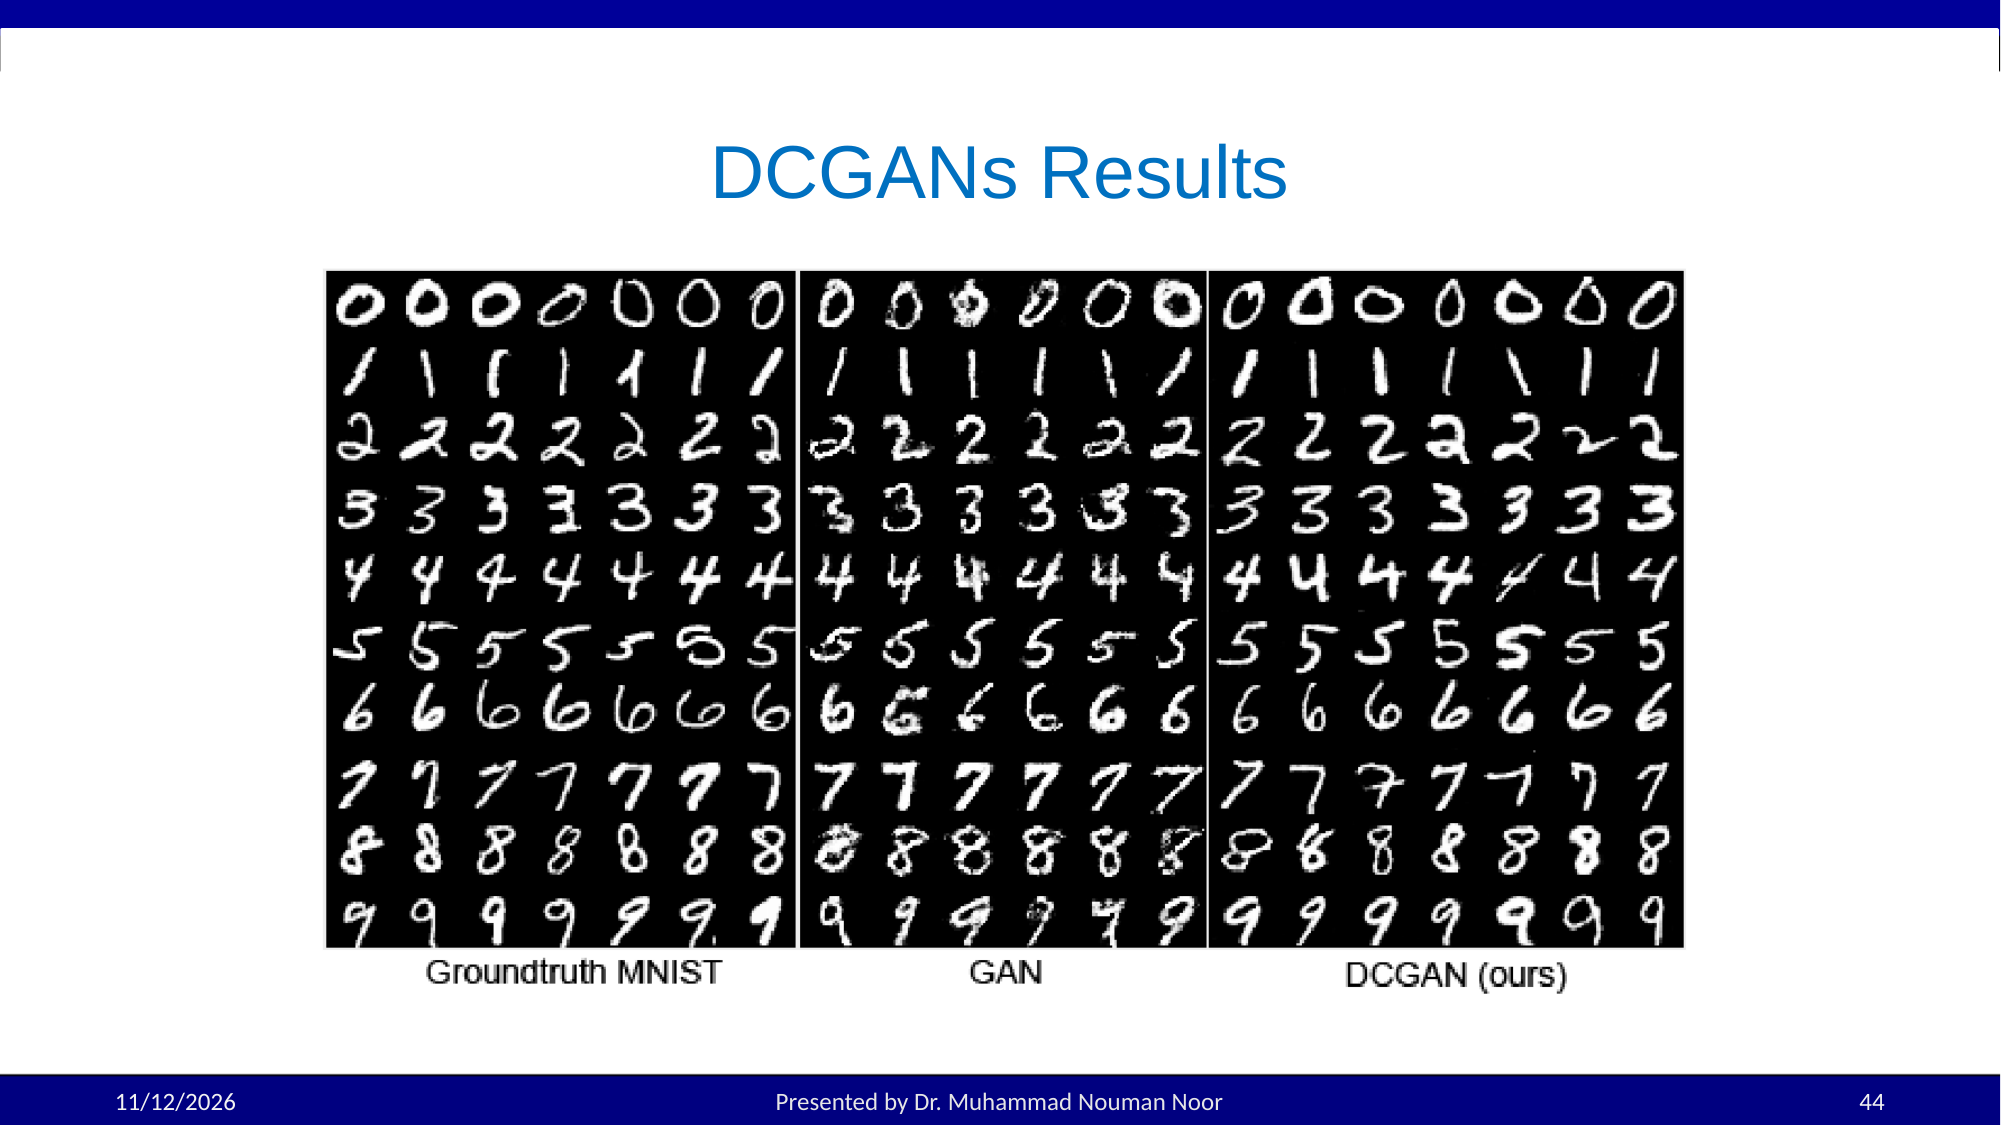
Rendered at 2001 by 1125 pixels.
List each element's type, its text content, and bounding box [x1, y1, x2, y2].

footer Presented by Dr. Muhammad Nouman Noor [683, 1062, 1317, 1125]
slide_number 44 [1433, 1062, 1900, 1125]
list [305, 262, 1695, 1006]
picture [0, 0, 2001, 1125]
title DCGANs Results [99, 99, 1900, 238]
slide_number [99, 1062, 567, 1125]
